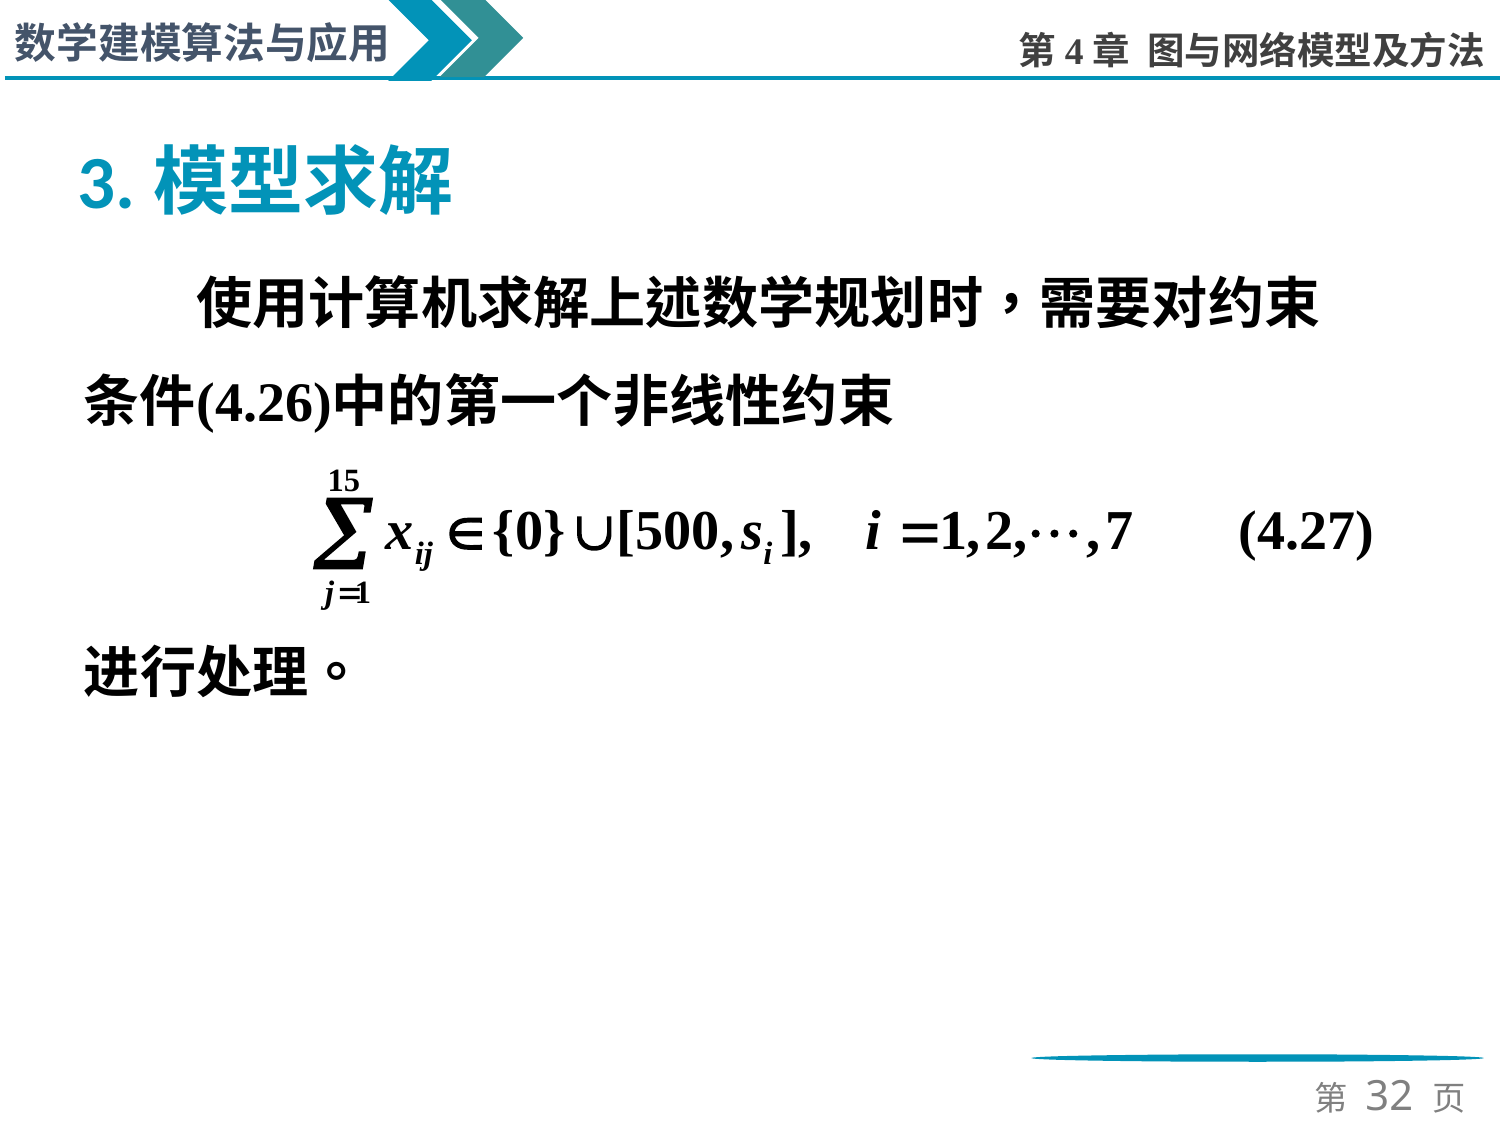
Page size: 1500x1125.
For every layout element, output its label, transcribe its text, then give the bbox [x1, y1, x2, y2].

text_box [83, 265, 1375, 849]
text_box 3.模型求解 [63, 126, 1100, 232]
